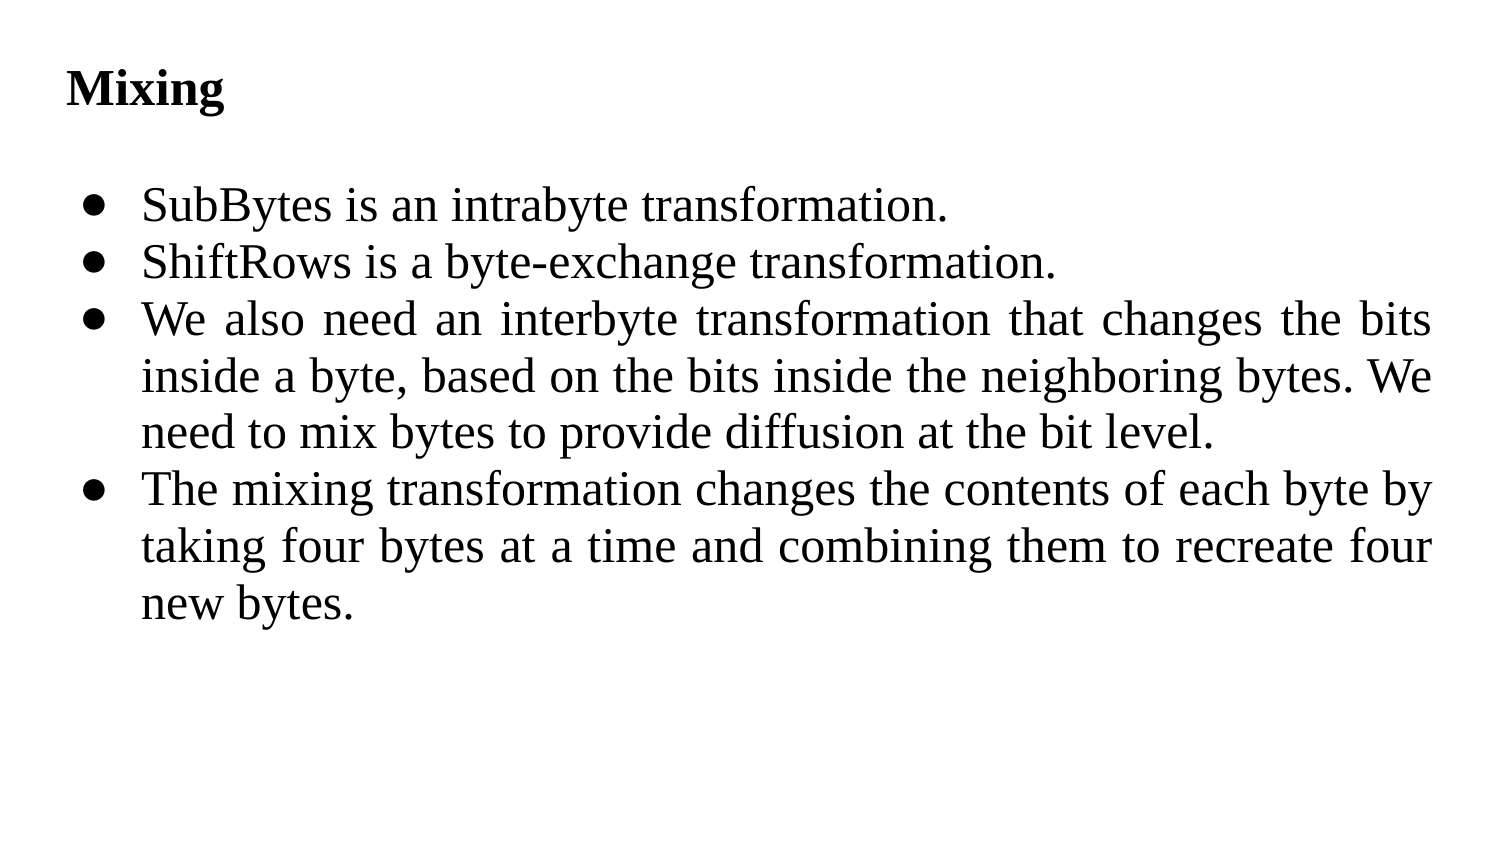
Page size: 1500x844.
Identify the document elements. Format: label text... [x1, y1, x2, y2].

list Mixing SubBytes is an intrabyte transformation. ShiftRows is a byte-exchange transformation. We also need an interbyte transformation that changes the bits inside a byte, based on the bits inside the neighboring bytes. We need to mix bytes to provide diffusion at the bit level. The mixing transformation changes the contents of each byte by taking four bytes at a time and combining them to recreate four new bytes. [51, 42, 1449, 798]
